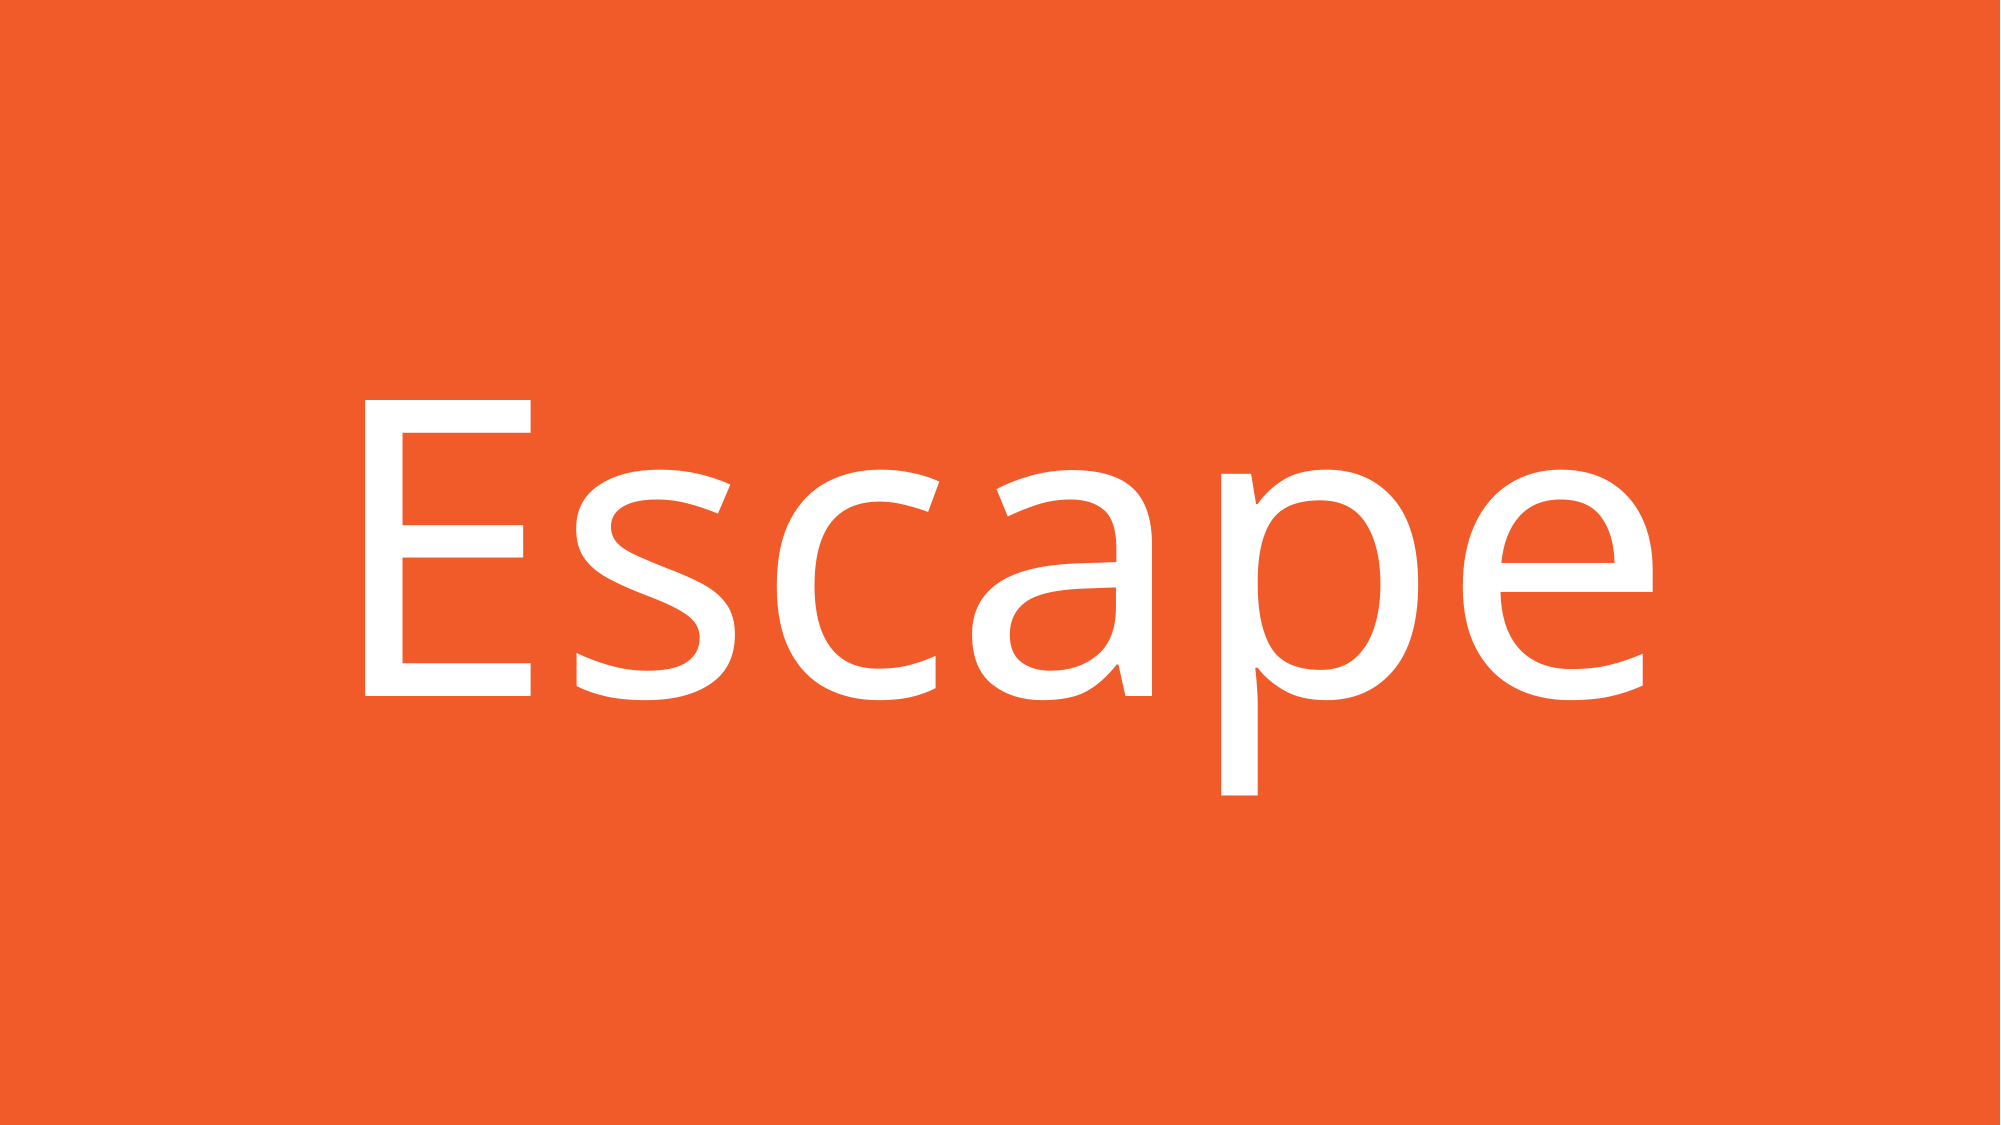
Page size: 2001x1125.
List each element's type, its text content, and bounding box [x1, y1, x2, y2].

title Escape [137, 321, 1863, 804]
